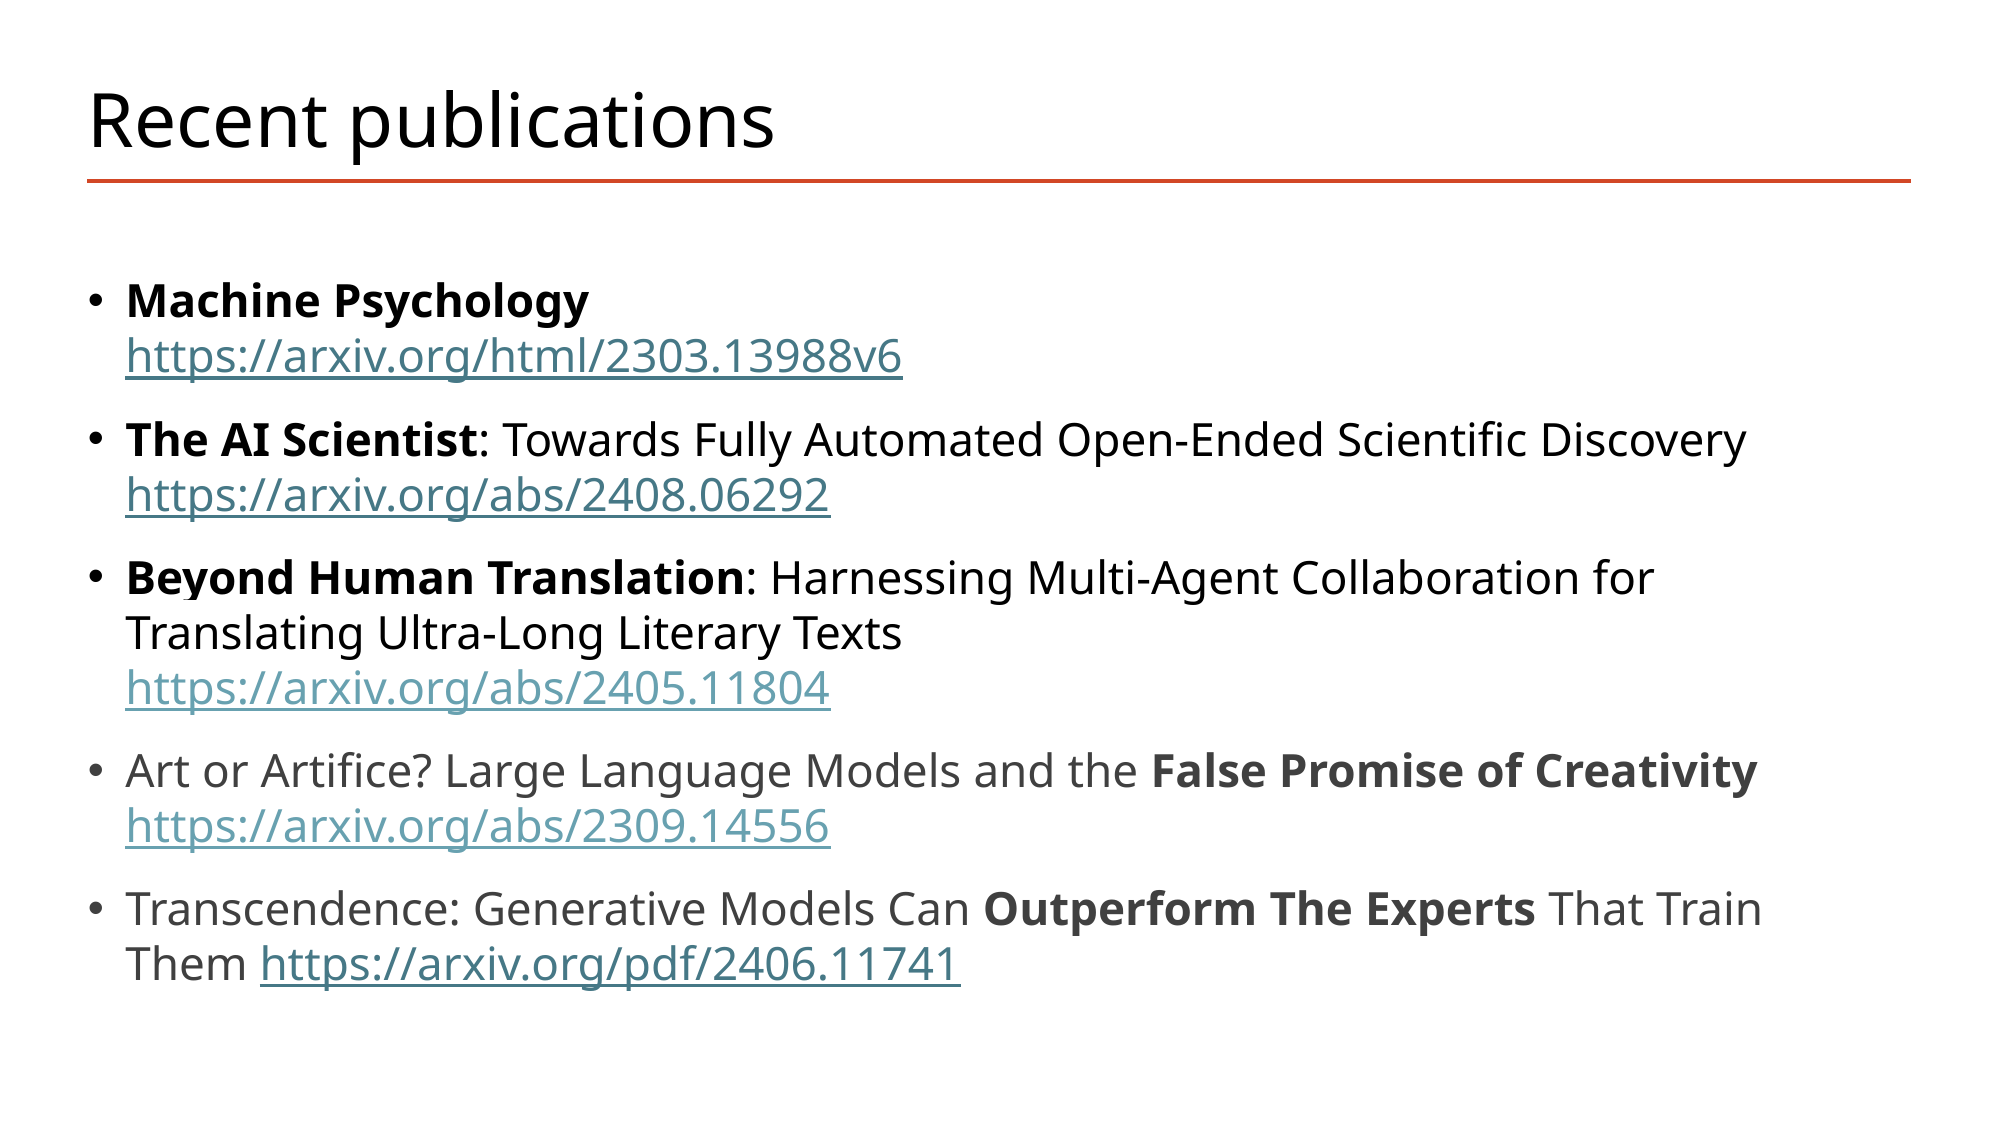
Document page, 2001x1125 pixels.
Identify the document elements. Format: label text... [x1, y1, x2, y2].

list Machine Psychology https://arxiv.org/html/2303.13988v6 The AI Scientist: Towards Fully Automated Open-Ended Scientific Discovery https://arxiv.org/abs/2408.06292 Beyond Human Translation: Harnessing Multi-Agent Collaboration for Translating Ultra-Long Literary Texts https://arxiv.org/abs/2405.11804 Art or Artifice? Large Language Models and the False Promise of Creativity https://arxiv.org/abs/2309.14556 Transcendence: Generative Models Can Outperform The Experts That Train Them https://arxiv.org/pdf/2406.11741 [72, 264, 1897, 1026]
title Recent publications [72, 70, 1897, 176]
